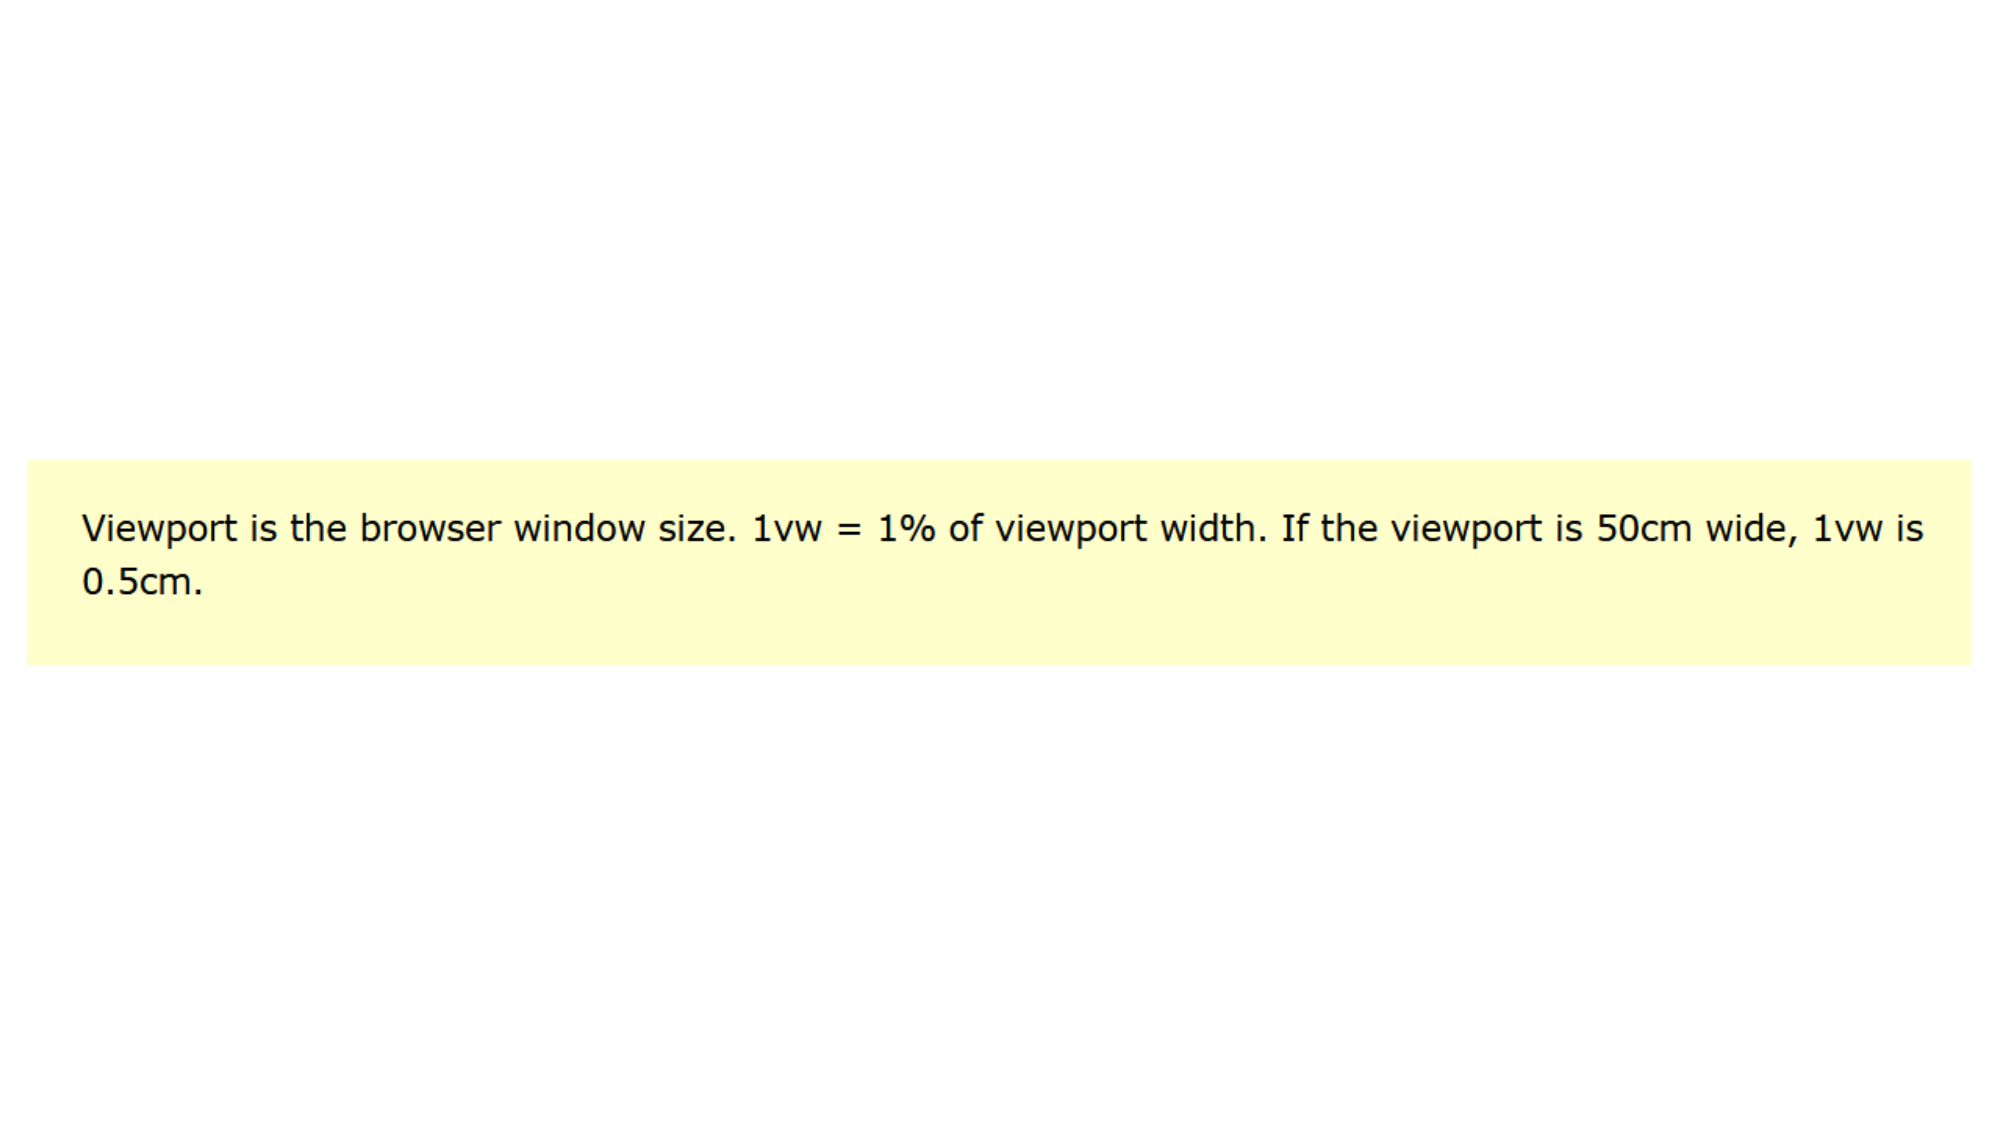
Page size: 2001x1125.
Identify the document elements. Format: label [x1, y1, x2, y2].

picture [27, 460, 1973, 665]
